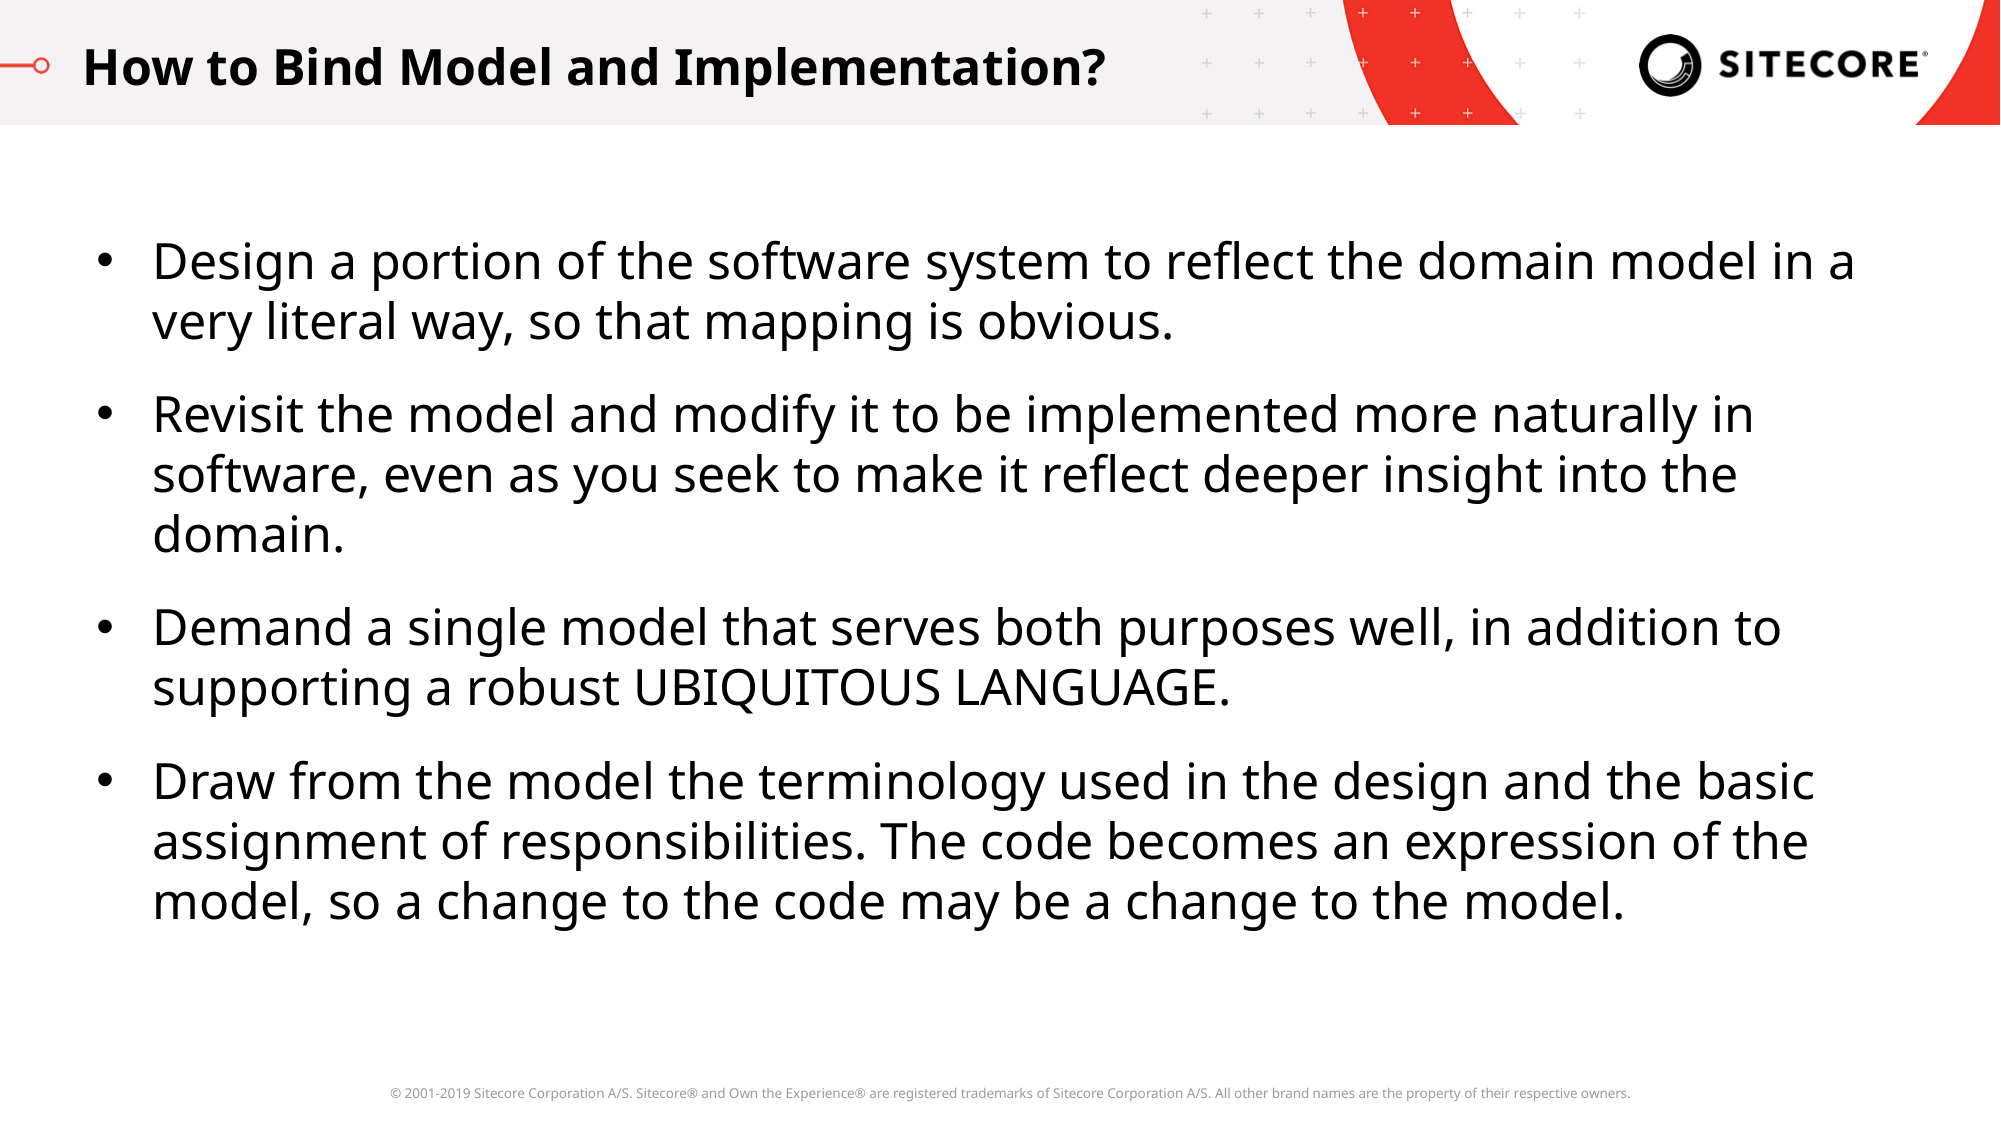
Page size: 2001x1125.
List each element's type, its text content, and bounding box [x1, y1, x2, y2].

picture [0, 0, 2000, 125]
list How to Bind Model and Implementation? [68, 34, 1307, 101]
list Design a portion of the software system to reflect the domain model in a very literal way, so that mapping is obvious. Revisit the model and modify it to be implemented more naturally in software, even as you seek to make it reflect deeper insight into the domain. Demand a single model that serves both purposes well, in addition to supporting a robust UBIQUITOUS LANGUAGE. Draw from the model the terminology used in the design and the basic assignment of responsibilities. The code becomes an expression of the model, so a change to the code may be a change to the model. [81, 221, 1914, 1004]
